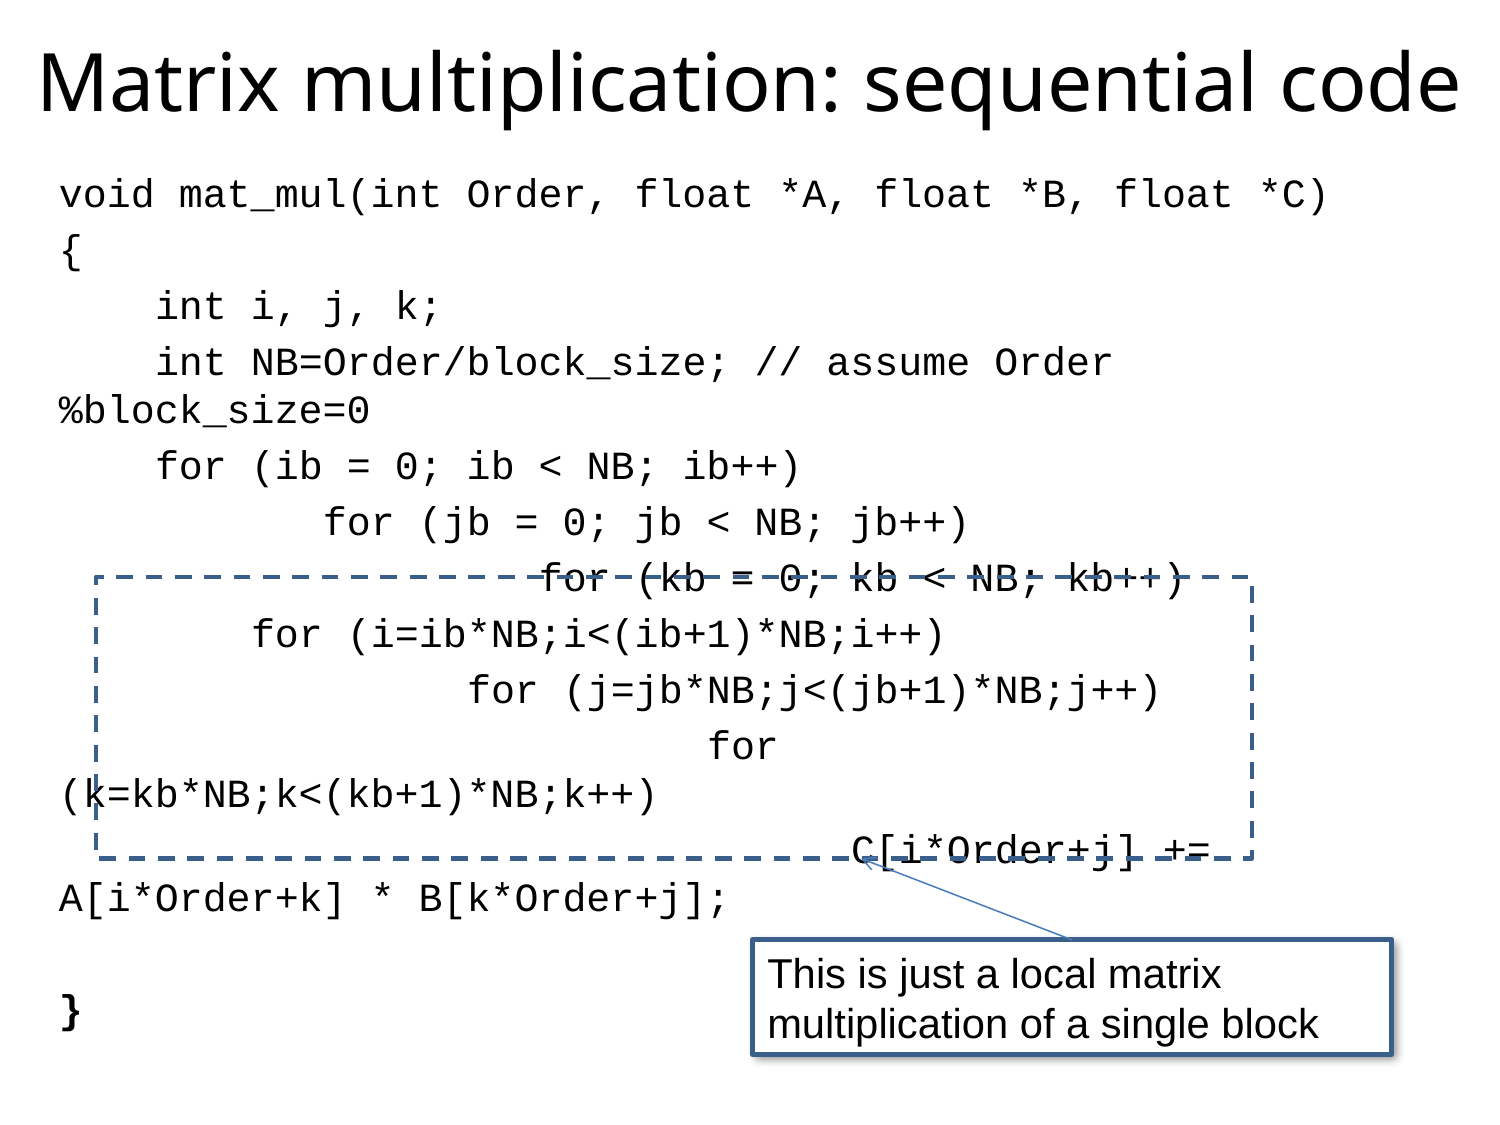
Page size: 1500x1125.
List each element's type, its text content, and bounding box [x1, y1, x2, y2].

list void mat_mul(int Order, float *A, float *B, float *C) { int i, j, k; int NB=Order/block_size; // assume Order%block_size=0 for (ib = 0; ib < NB; ib++) for (jb = 0; jb < NB; jb++) for (kb = 0; kb < NB; kb++) for (i=ib*NB;i<(ib+1)*NB;i++) for (j=jb*NB;j<(jb+1)*NB;j++) for (k=kb*NB;k<(kb+1)*NB;k++) C[i*Order+j] += A[i*Order+k] * B[k*Order+j]; } [43, 160, 1356, 1084]
text_box This is just a local matrix multiplication of a single block [752, 939, 1392, 1055]
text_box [860, 858, 1073, 941]
title Matrix multiplication: sequential code [17, 0, 1483, 173]
text_box [94, 575, 1254, 861]
